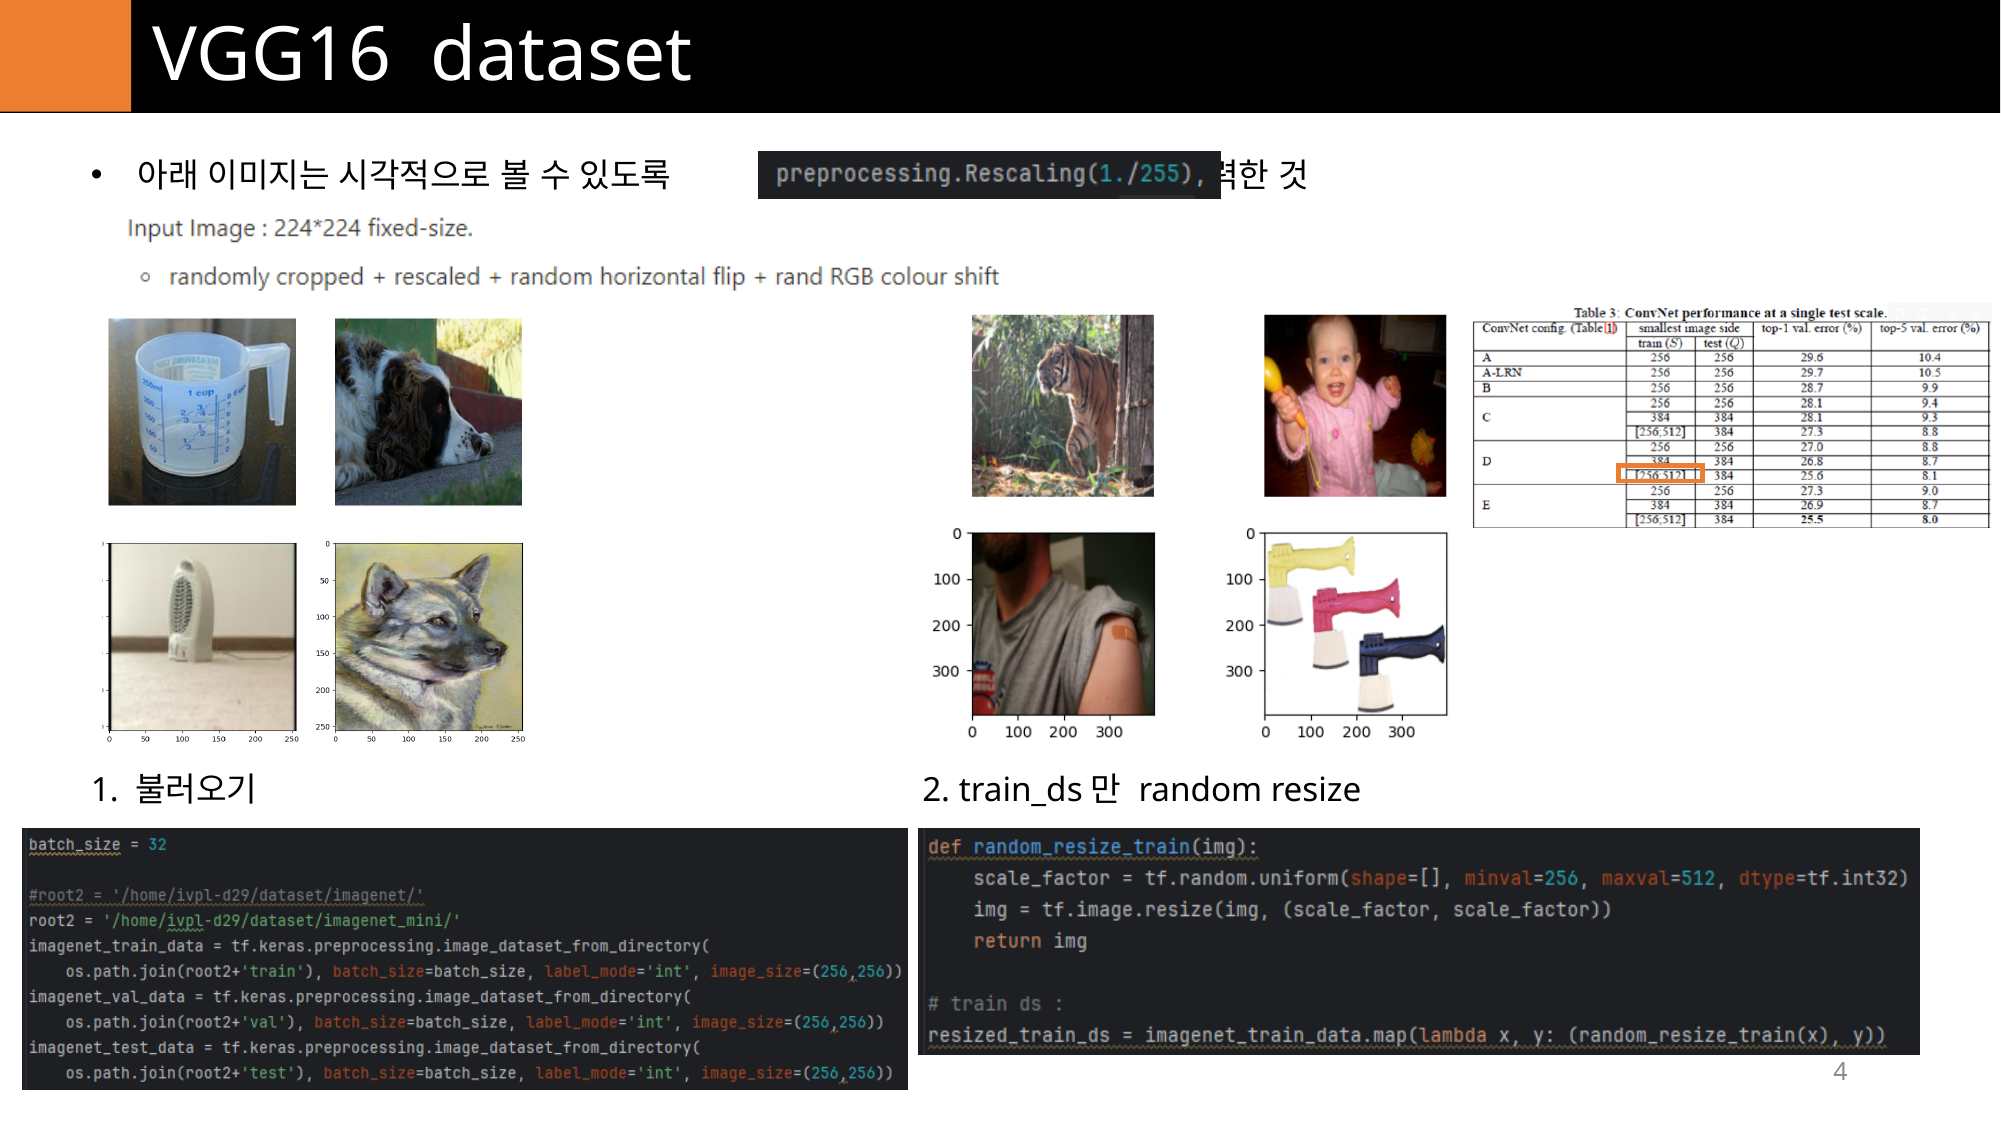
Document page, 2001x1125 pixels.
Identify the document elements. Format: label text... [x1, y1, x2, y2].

picture [102, 311, 536, 753]
text_box 2. train_ds만 random resize [907, 760, 1463, 815]
slide_number 4 [1412, 1056, 1863, 1103]
picture [920, 300, 1992, 751]
picture [917, 828, 1920, 1056]
text_box 아래 이미지는 시각적으로 볼 수 있도록 를 빼고 출력한 것 [76, 146, 1838, 202]
picture [114, 212, 1026, 297]
text_box 1. 불러오기 [76, 760, 399, 815]
picture [22, 828, 908, 1090]
title VGG16 dataset [137, 0, 2000, 112]
picture [758, 151, 1221, 199]
